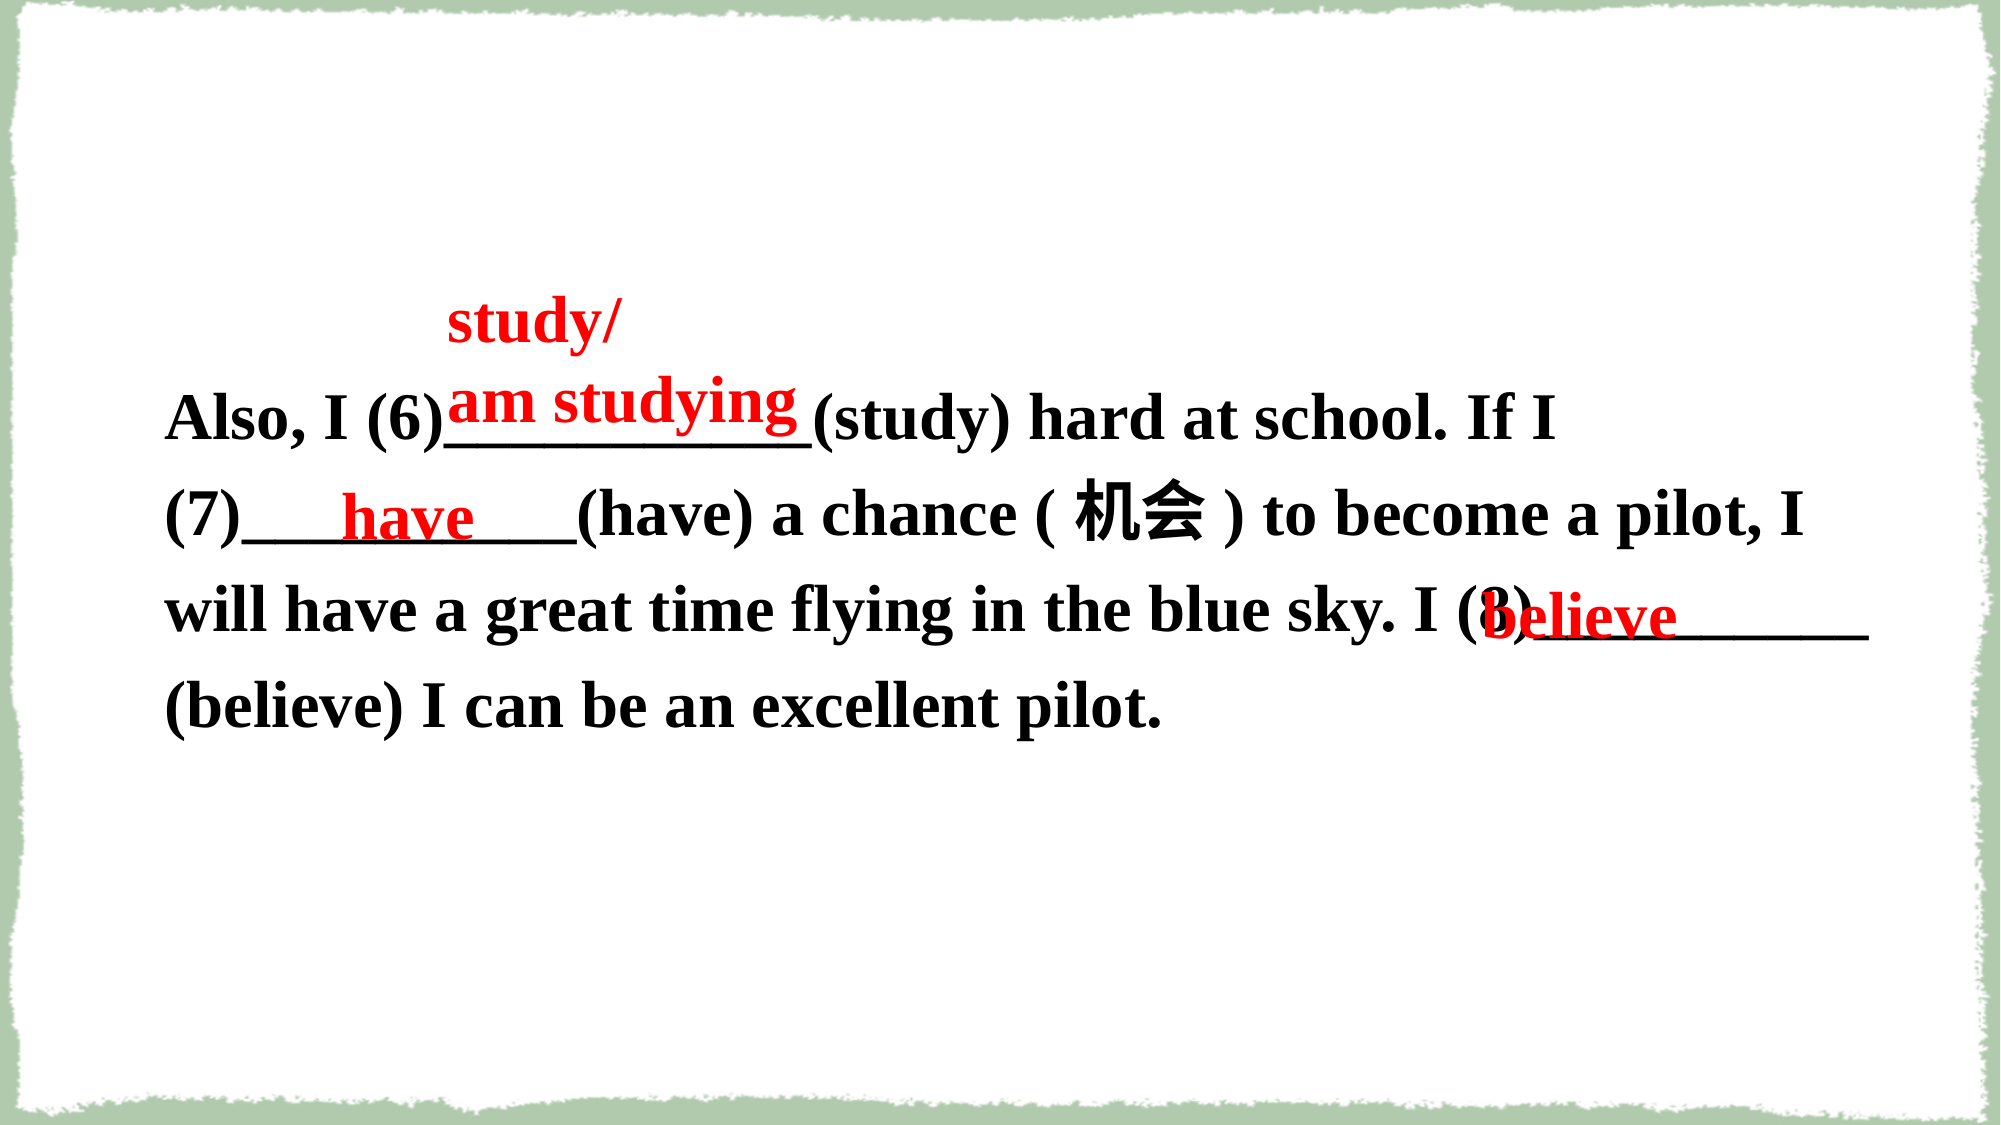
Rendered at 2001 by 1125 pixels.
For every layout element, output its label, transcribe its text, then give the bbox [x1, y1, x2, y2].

picture [0, 0, 2001, 1125]
text_box Also, I (6)___________(study) hard at school. If I (7)__________(have) a chance (机会) to become a pilot, I will have a great time flying in the blue sky. I (8)__________ (believe) I can be an excellent pilot. [149, 349, 1934, 749]
text_box believe [1466, 548, 1869, 659]
text_box have [326, 449, 540, 561]
text_box study/ am studying [432, 268, 835, 443]
